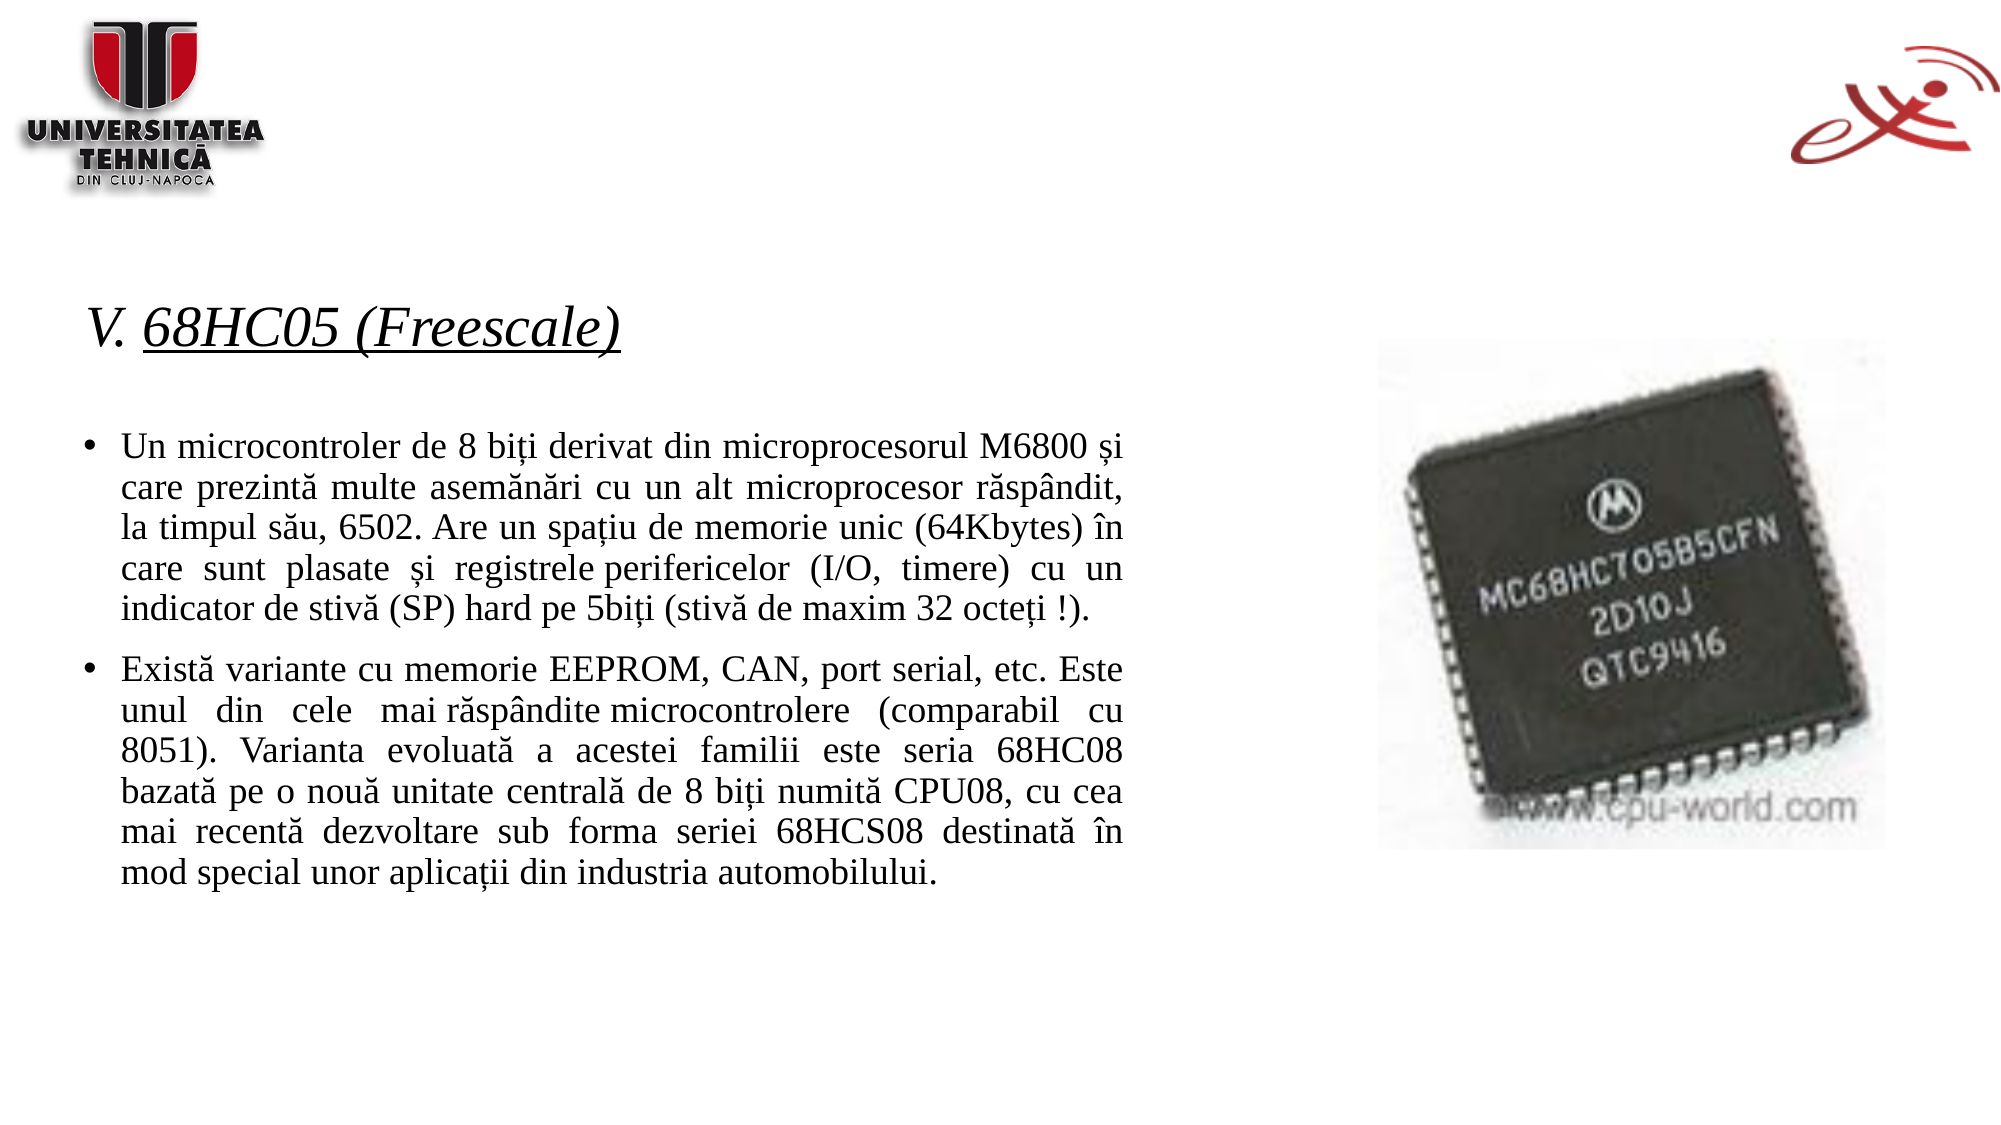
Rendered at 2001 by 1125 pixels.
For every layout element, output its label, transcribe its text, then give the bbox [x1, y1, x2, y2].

picture [0, 0, 281, 211]
picture [1790, 45, 2000, 165]
picture [1304, 322, 1927, 873]
text_box V. 68HC05 (Freescale) [70, 280, 1067, 366]
list Un microcontroler de 8 biți derivat din microprocesorul M6800 și care prezintă multe asemănări cu un alt microprocesor răspândit, la timpul său, 6502. Are un spațiu de memorie unic (64Kbytes) în care sunt plasate și registrele perifericelor (I/O, timere) cu un indicator de stivă (SP) hard pe 5biți (stivă de maxim 32 octeți !). Există variante cu memorie EEPROM, CAN, port serial, etc. Este unul din cele mai răspândite microcontrolere (comparabil cu 8051). Varianta evoluată a acestei familii este seria 68HC08 bazată pe o nouă unitate centrală de 8 biți numită CPU08, cu cea mai recentă dezvoltare sub forma seriei 68HCS08 destinată în mod special unor aplicații din industria automobilului. [68, 418, 1141, 972]
